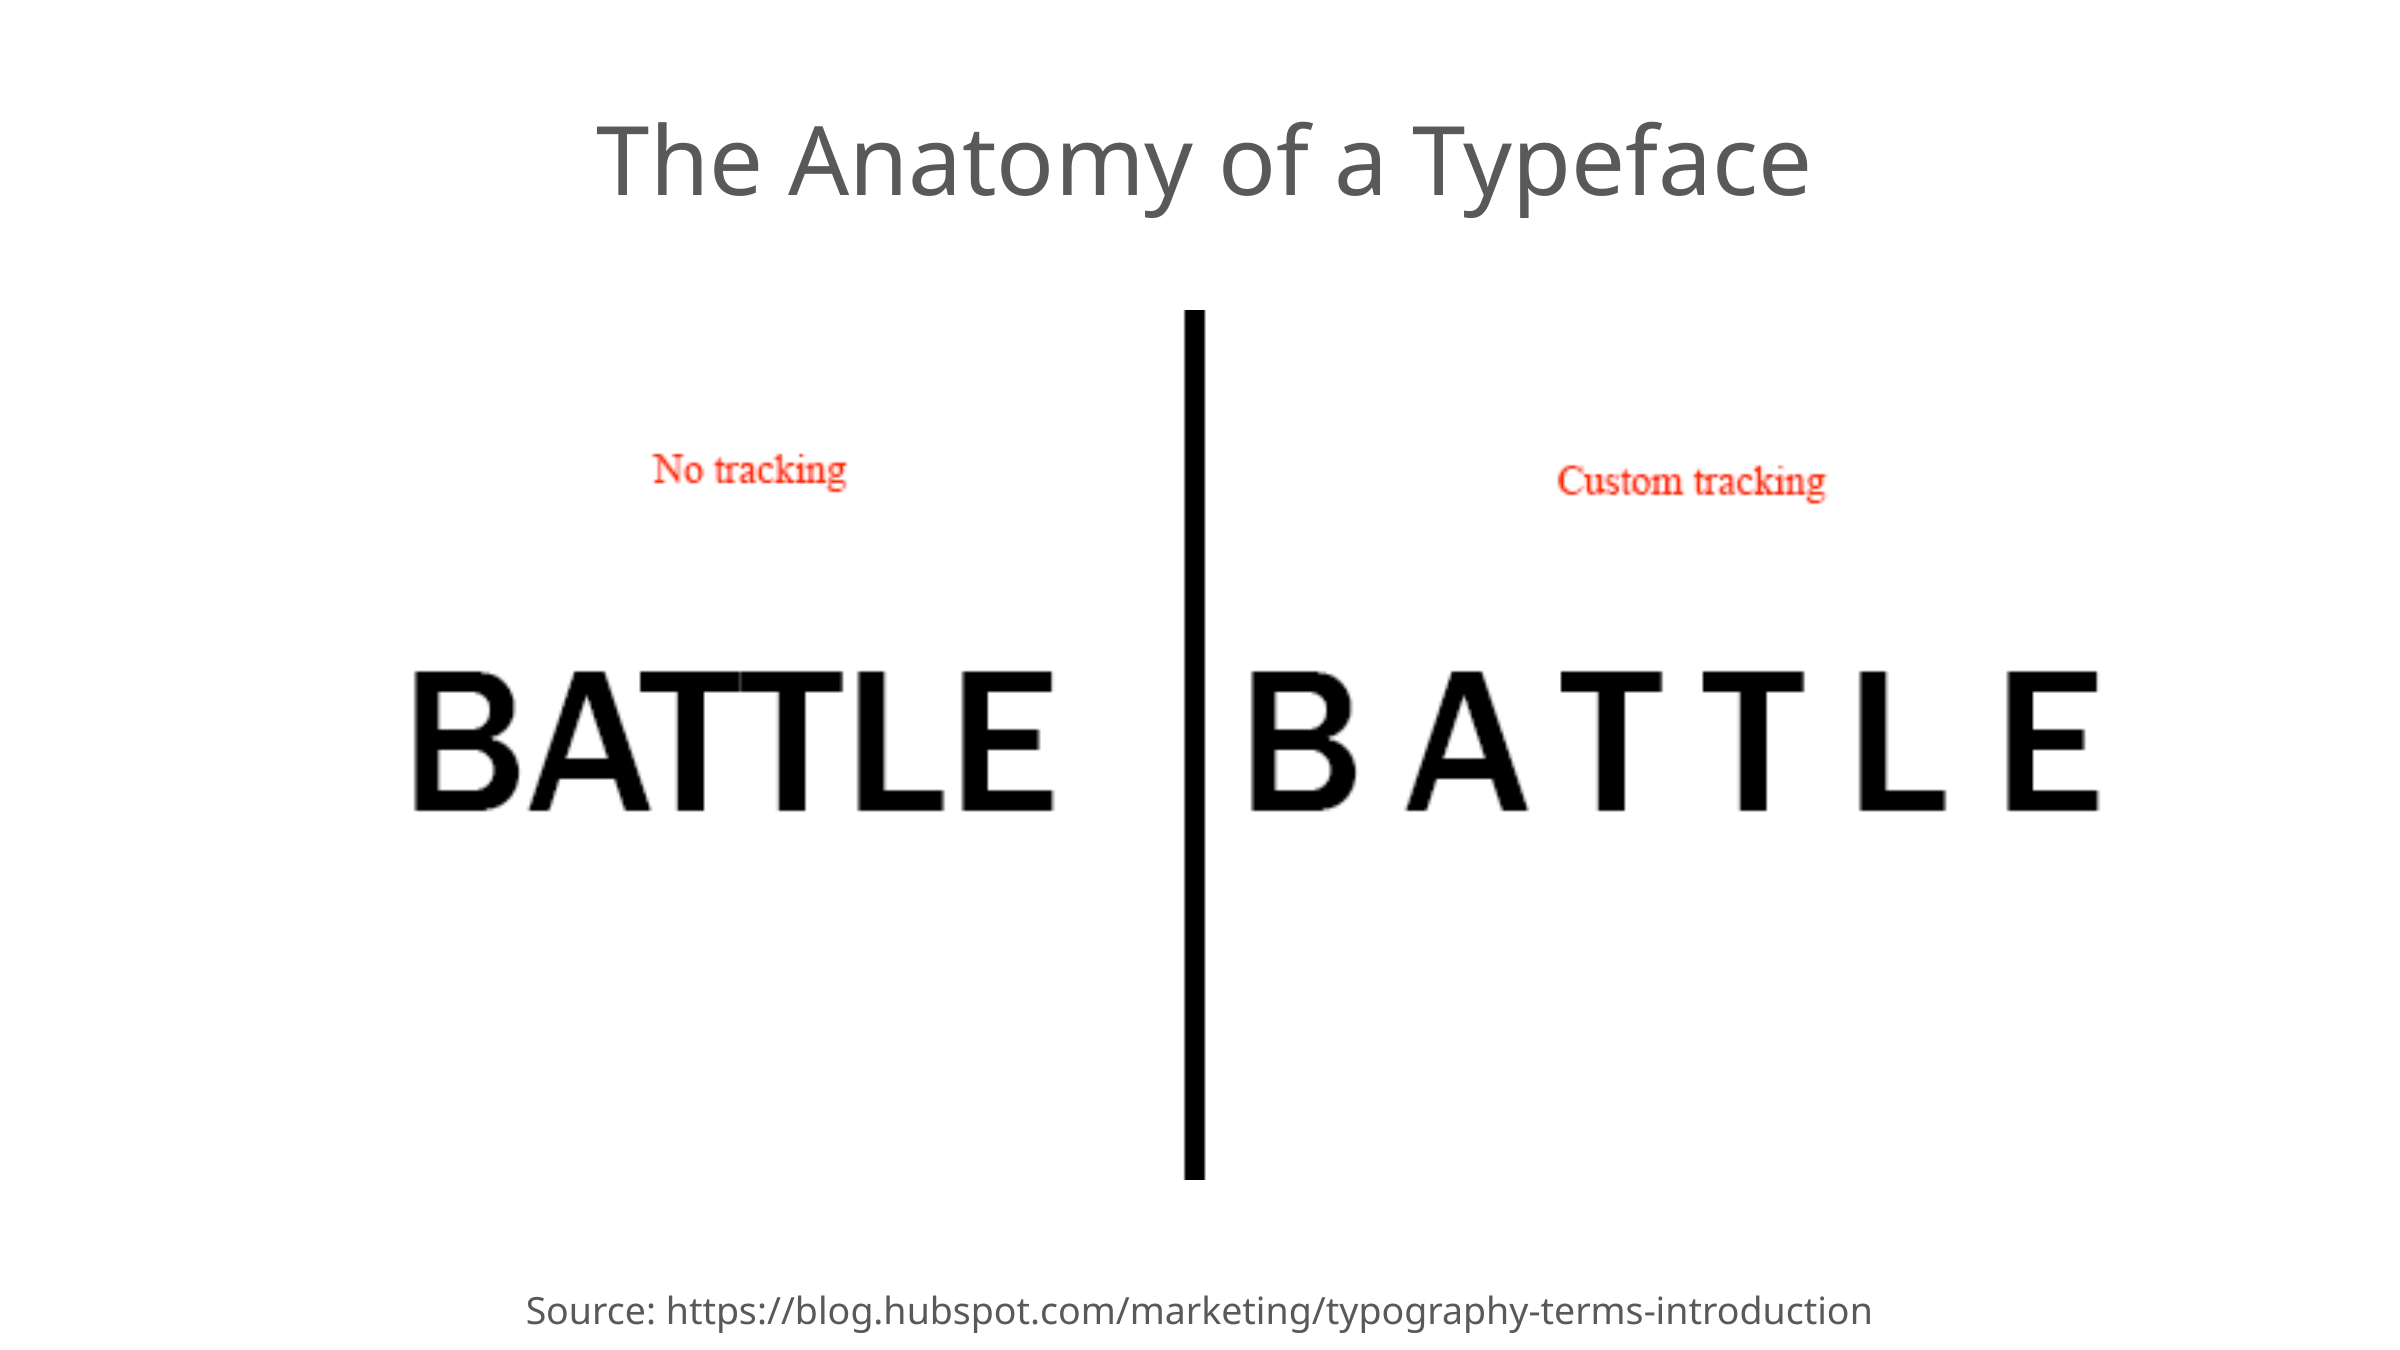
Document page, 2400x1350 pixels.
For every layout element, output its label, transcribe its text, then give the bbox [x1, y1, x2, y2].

text_box Source: https://blog.hubspot.com/marketing/typography-terms-introduction [228, 1279, 2172, 1340]
picture [259, 310, 2141, 1180]
text_box The Anatomy of a Typeface [116, 92, 2294, 217]
